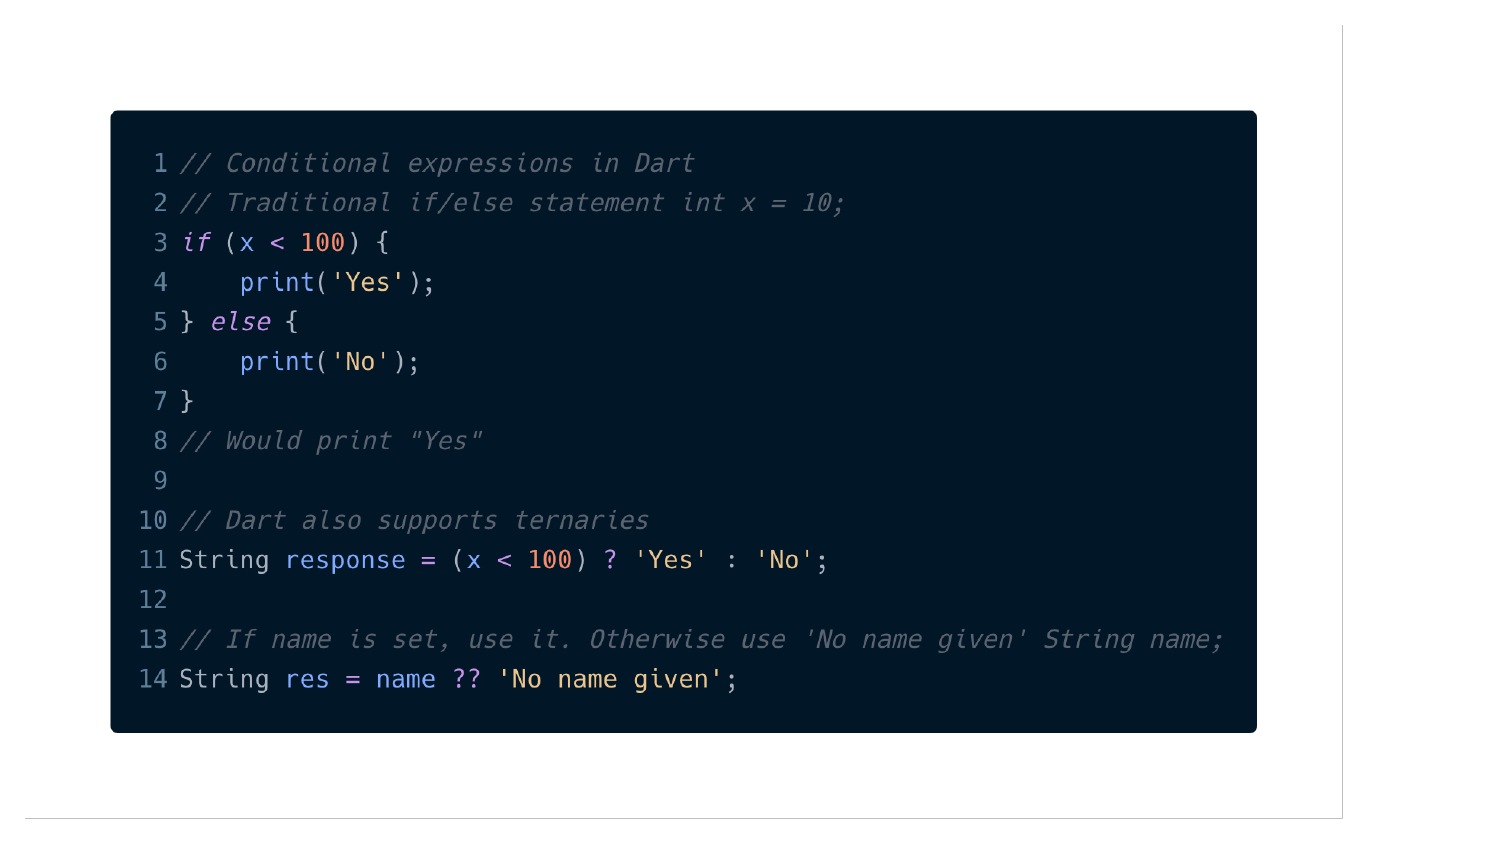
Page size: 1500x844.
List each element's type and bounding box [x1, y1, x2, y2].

picture [24, 24, 1344, 819]
